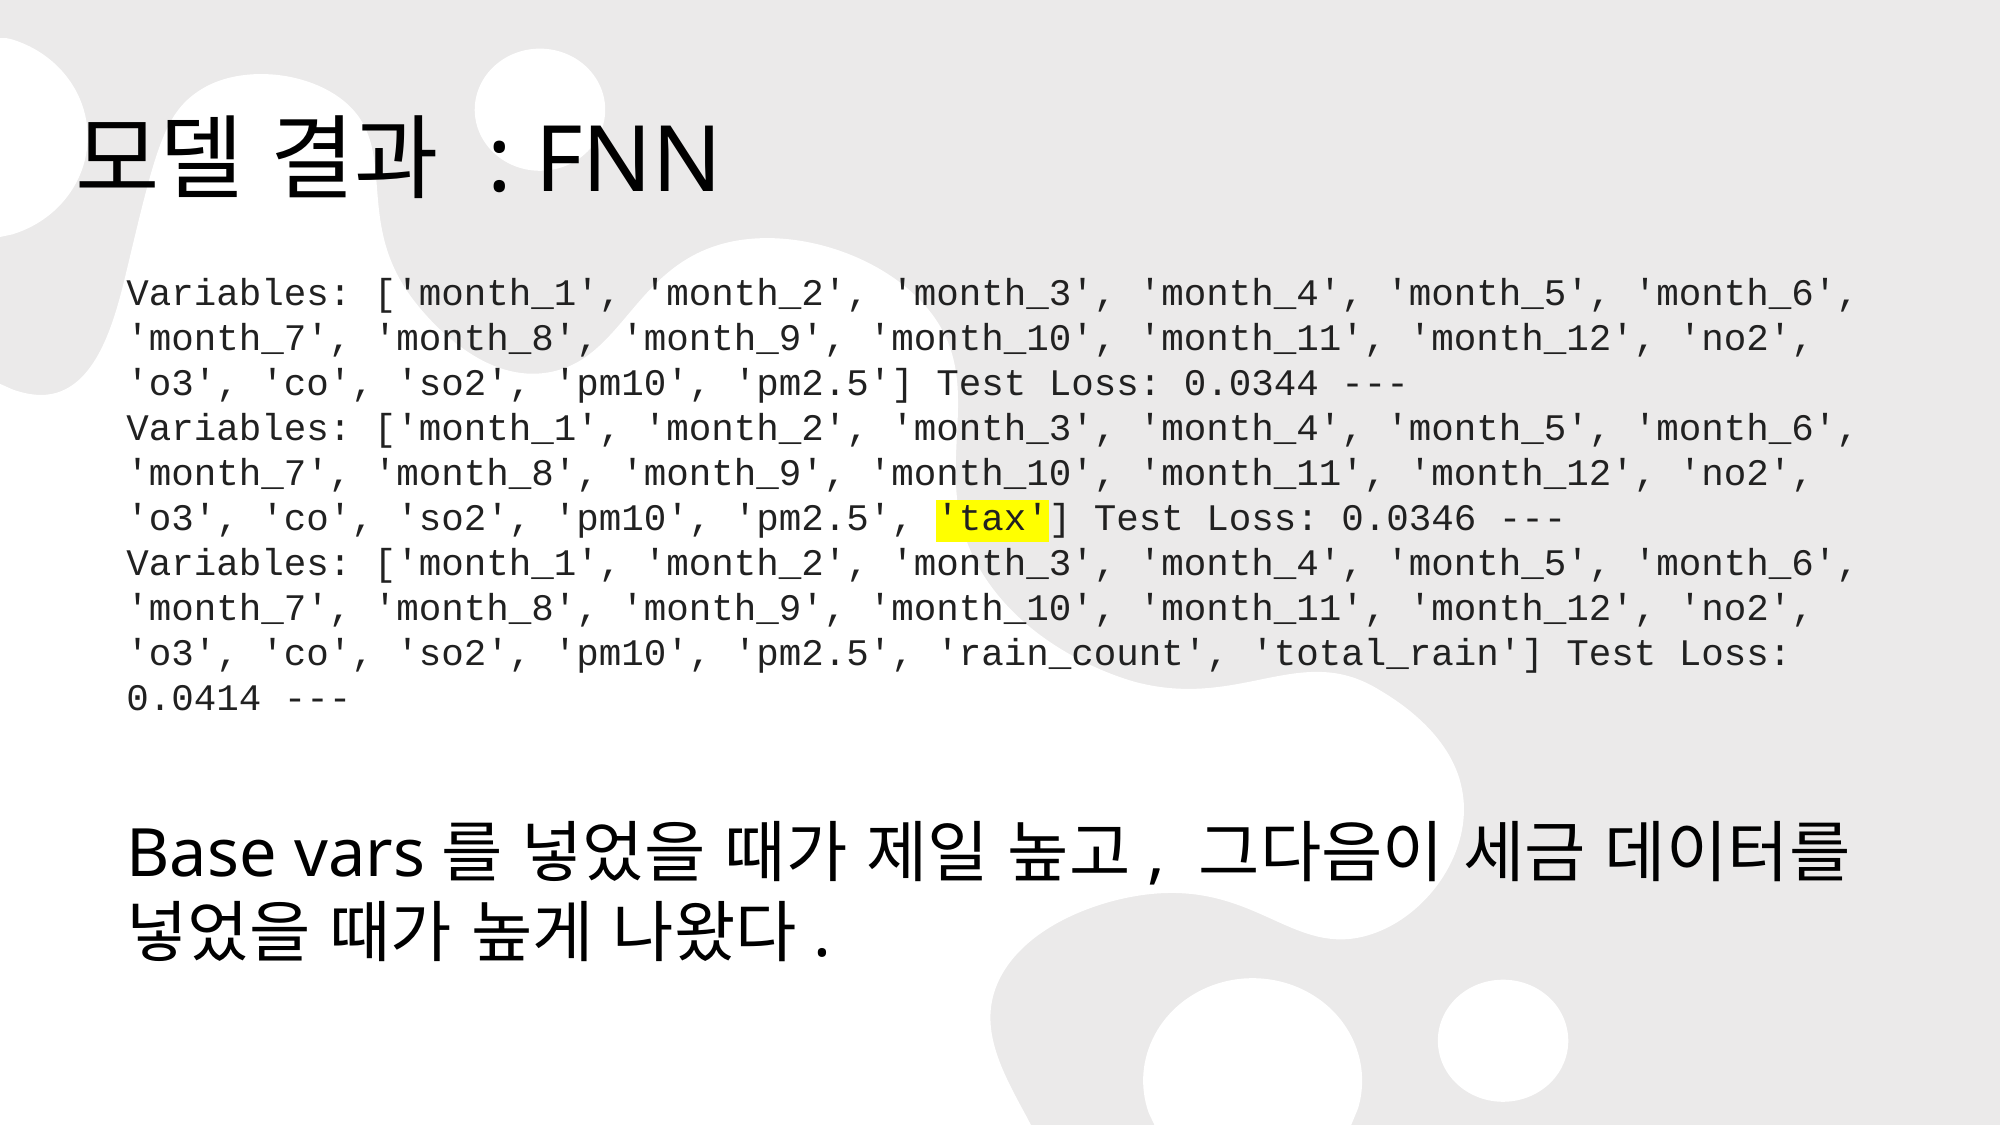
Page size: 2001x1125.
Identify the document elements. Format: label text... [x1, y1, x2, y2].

text_box 모델 결과 : FNN [60, 0, 1861, 218]
text_box Base vars를 넣었을 때가 제일 높고, 그다음이 세금 데이터를 넣었을 때가 높게 나왔다. [111, 755, 1960, 978]
text_box Variables: ['month_1', 'month_2', 'month_3', 'month_4', 'month_5', 'month_6', 'month_7', 'month_8', 'month_9', 'month_10', 'month_11', 'month_12', 'no2', 'o3', 'co', 'so2', 'pm10', 'pm2.5'] Test Loss: 0.0344 --- Variables: ['month_1', 'month_2', 'month_3', 'month_4', 'month_5', 'month_6', 'month_7', 'month_8', 'month_9', 'month_10', 'month_11', 'month_12', 'no2', 'o3', 'co', 'so2', 'pm10', 'pm2.5', 'tax'] Test Loss: 0.0346 --- Variables: ['month_1', 'month_2', 'month_3', 'month_4', 'month_5', 'month_6', 'month_7', 'month_8', 'month_9', 'month_10', 'month_11', 'month_12', 'no2', 'o3', 'co', 'so2', 'pm10', 'pm2.5', 'rain_count', 'total_rain'] Test Loss: 0.0414 --- [111, 261, 1912, 726]
